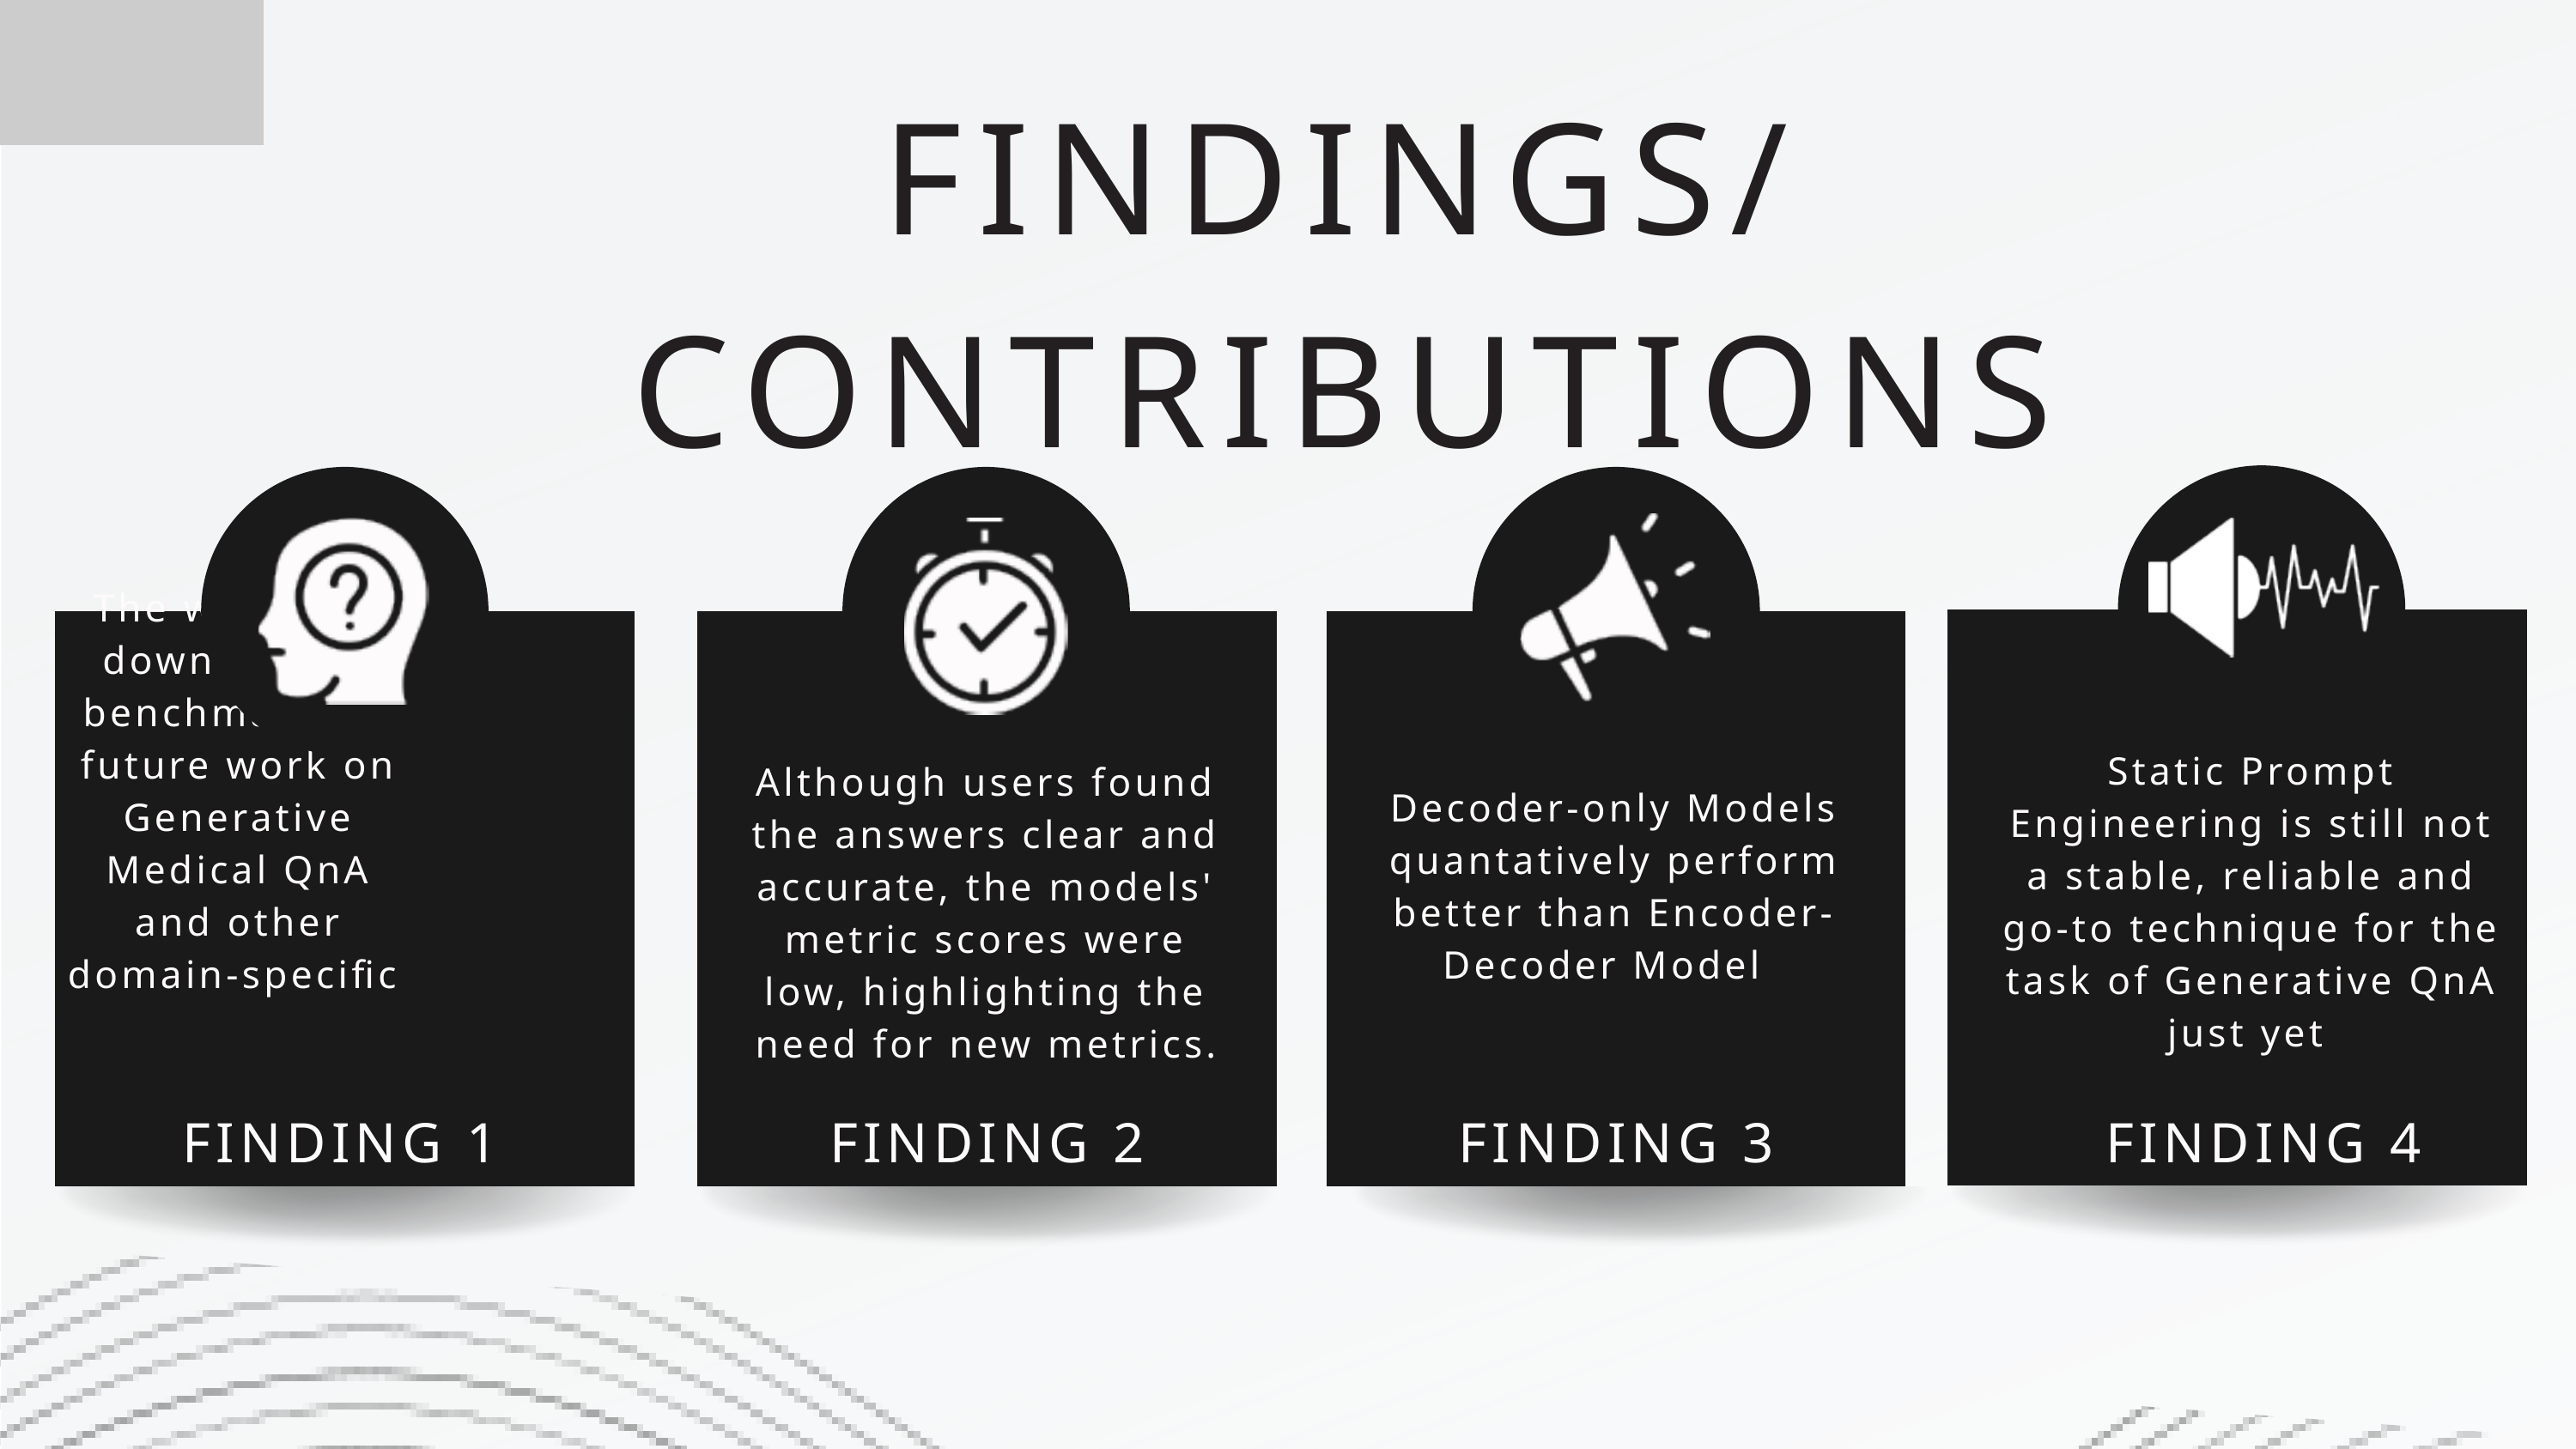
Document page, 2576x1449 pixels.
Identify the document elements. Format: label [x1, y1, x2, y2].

text_box [200, 466, 489, 756]
text_box [0, 0, 264, 145]
text_box [841, 466, 1131, 756]
picture [0, 0, 2576, 1449]
text_box [1471, 466, 1761, 756]
text_box [1326, 610, 1906, 1187]
text_box [54, 610, 635, 1187]
text_box [1947, 609, 2528, 1185]
text_box [2117, 464, 2407, 755]
text_box [697, 610, 1278, 1187]
